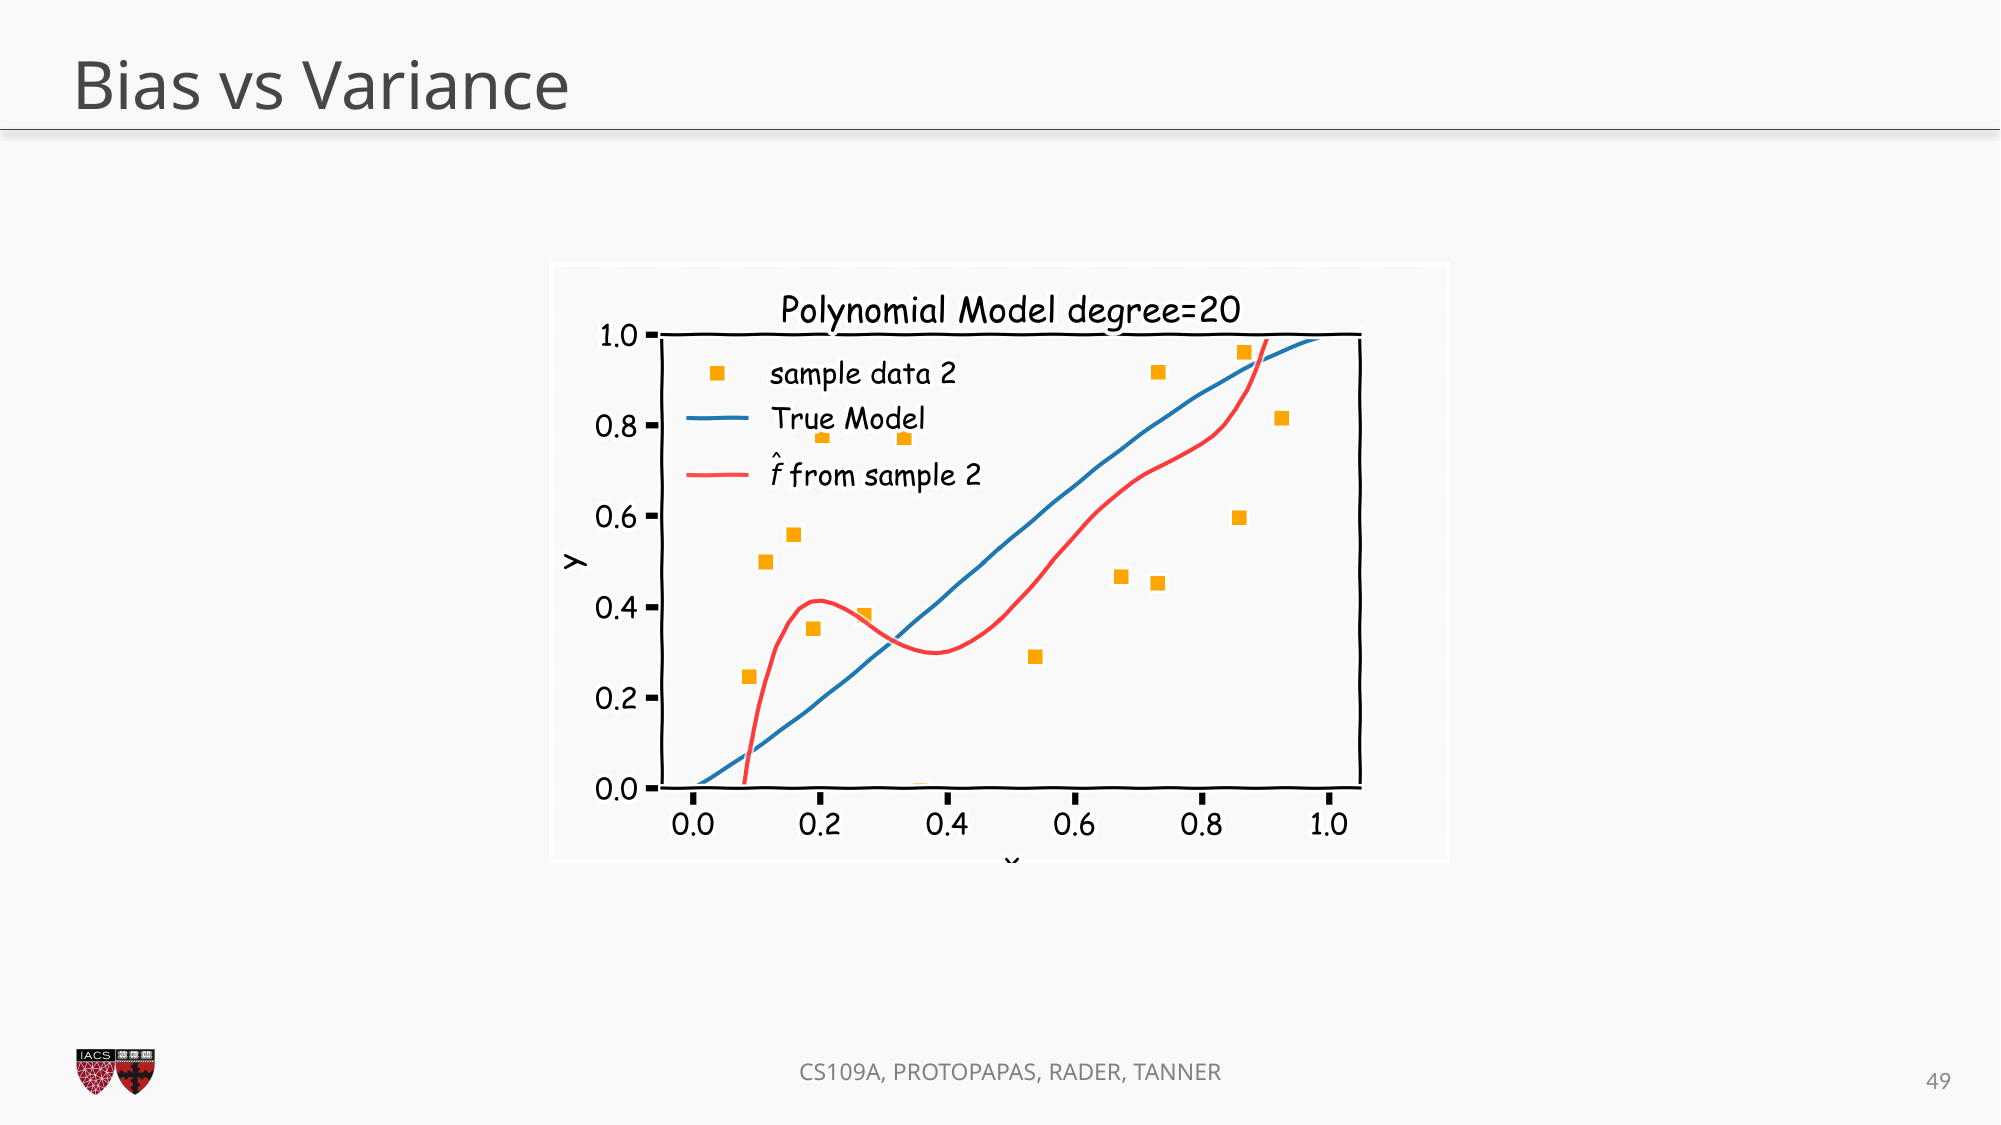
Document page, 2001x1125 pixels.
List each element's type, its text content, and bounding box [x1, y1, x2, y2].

title Bias vs Variance [57, 35, 1943, 162]
picture [549, 262, 1451, 863]
picture [75, 1049, 155, 1095]
slide_number 49 [1500, 1050, 1967, 1110]
